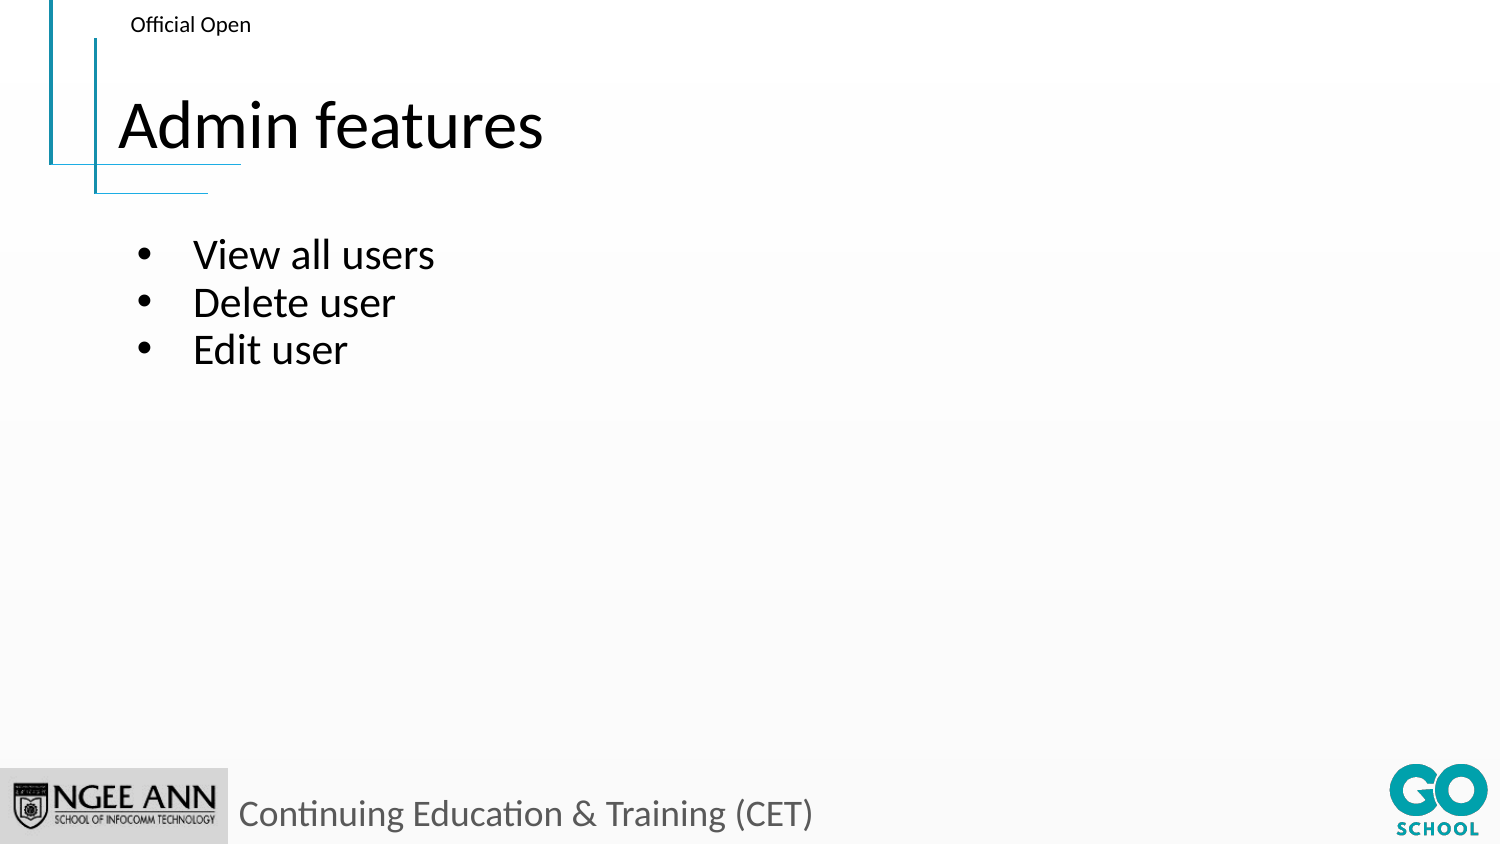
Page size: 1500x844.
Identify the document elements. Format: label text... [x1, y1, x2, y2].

picture [1354, 715, 1500, 844]
list View all users Delete user Edit user [103, 224, 1397, 760]
picture [0, 768, 228, 844]
title Admin features [103, 44, 1397, 208]
